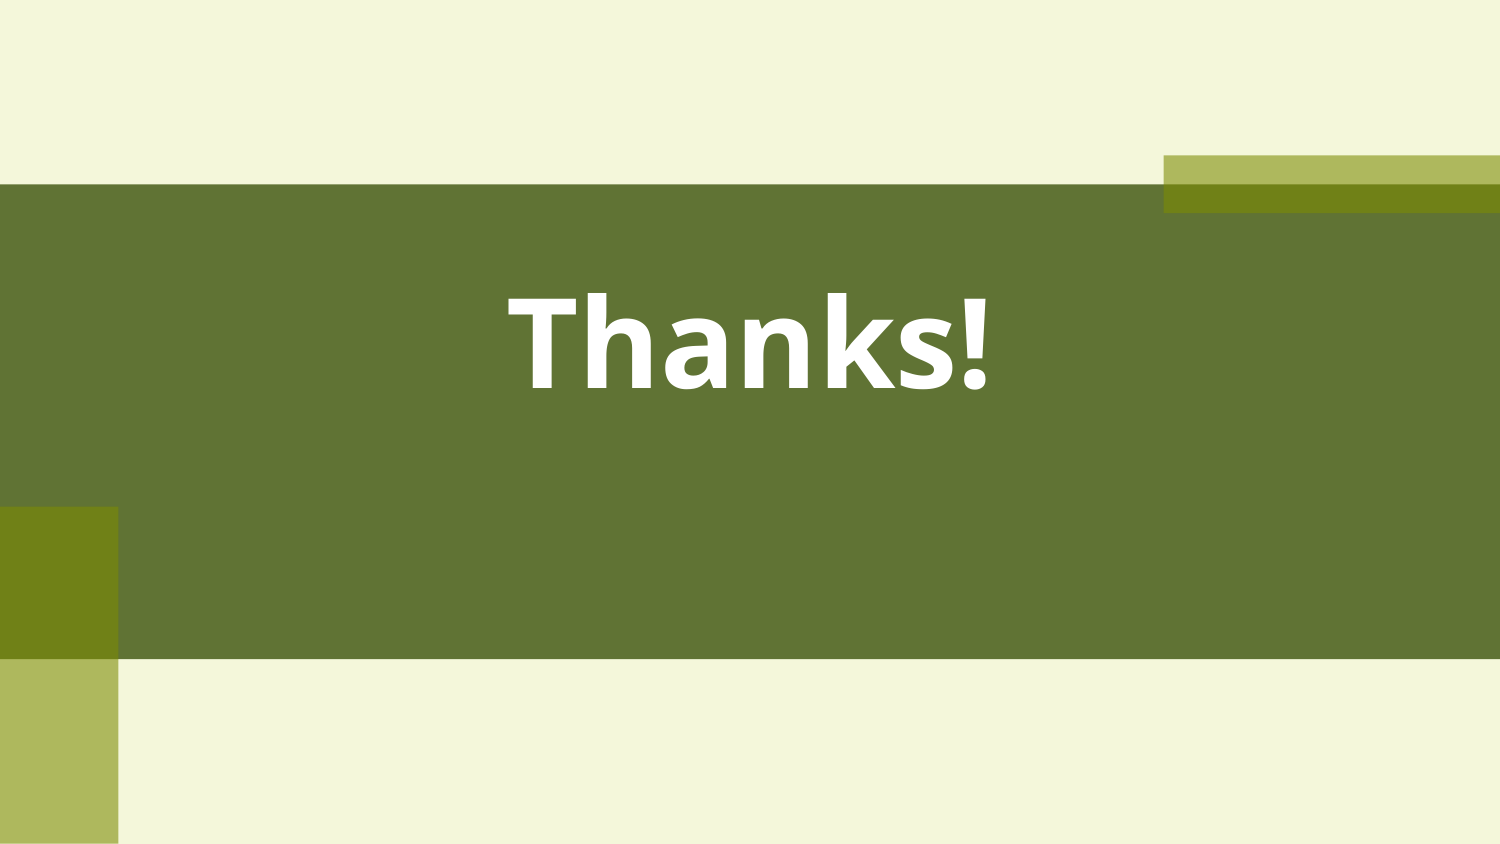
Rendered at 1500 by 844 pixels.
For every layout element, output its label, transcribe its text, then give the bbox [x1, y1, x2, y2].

title Thanks! [192, 248, 1308, 486]
